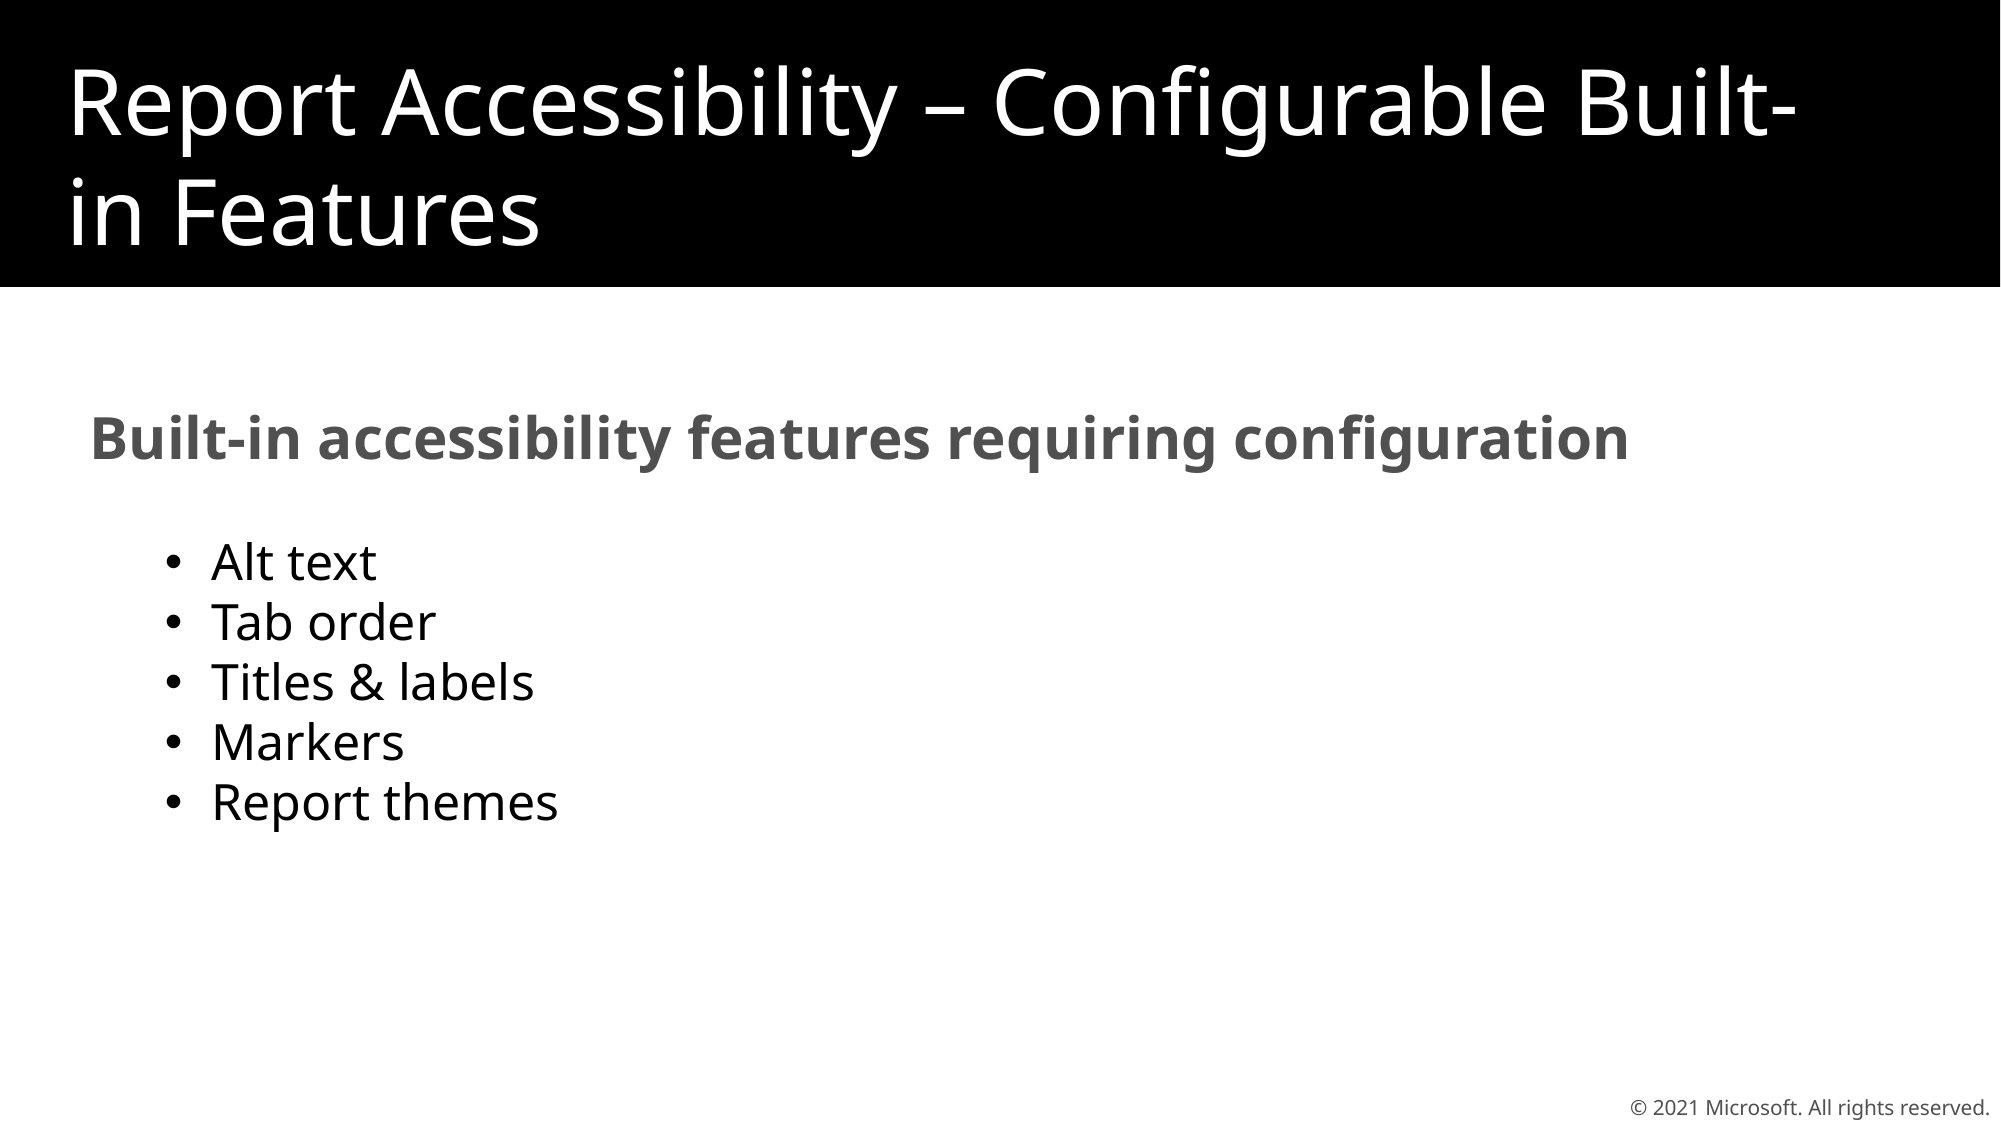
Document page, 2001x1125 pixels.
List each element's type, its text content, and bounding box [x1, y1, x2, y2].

text_box © 2021 Microsoft. All rights reserved. [1587, 1088, 2000, 1125]
title Report Accessibility – Configurable Built-in Features [51, 35, 1895, 150]
text_box Built-in accessibility features requiring configuration Alt text Tab order Titles & labels Markers Report themes [0, 393, 1759, 891]
